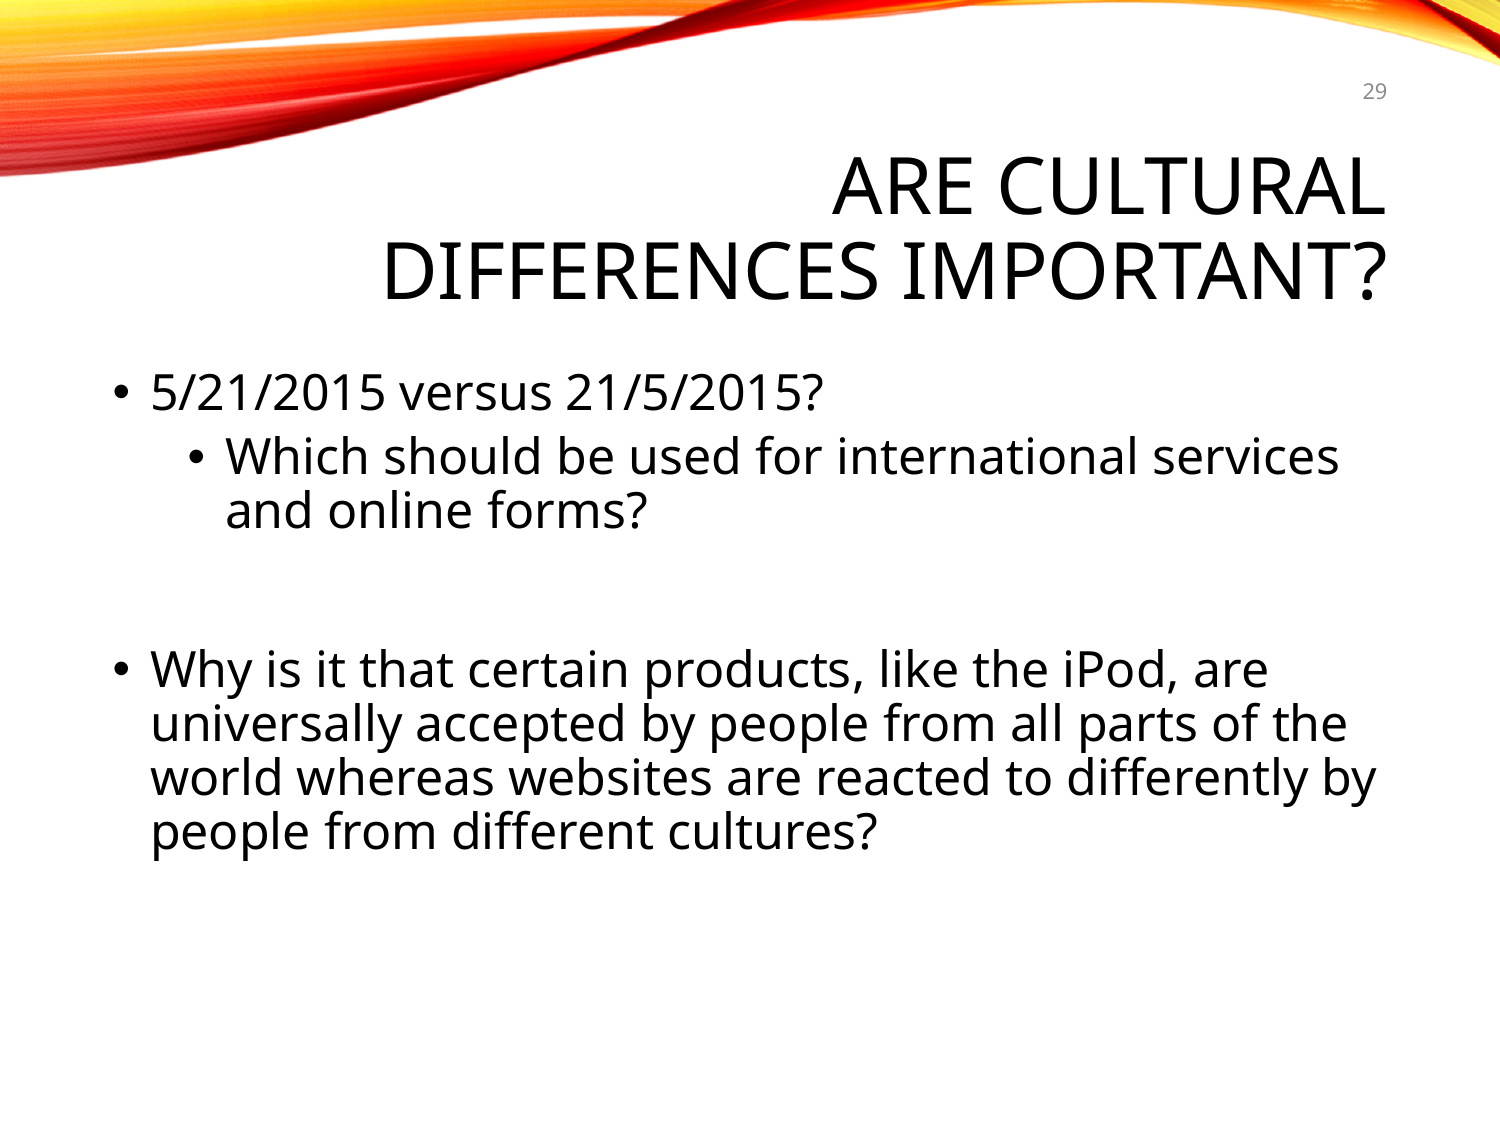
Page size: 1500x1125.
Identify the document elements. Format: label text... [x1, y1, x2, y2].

list 5/21/2015 versus 21/5/2015? Which should be used for international services and online forms? Why is it that certain products, like the iPod, are universally accepted by people from all parts of the world whereas websites are reacted to differently by people from different cultures? [97, 360, 1412, 1059]
title Are cultural differences important? [360, 125, 1403, 338]
picture [0, 0, 1500, 178]
slide_number 29 [1078, 62, 1403, 123]
